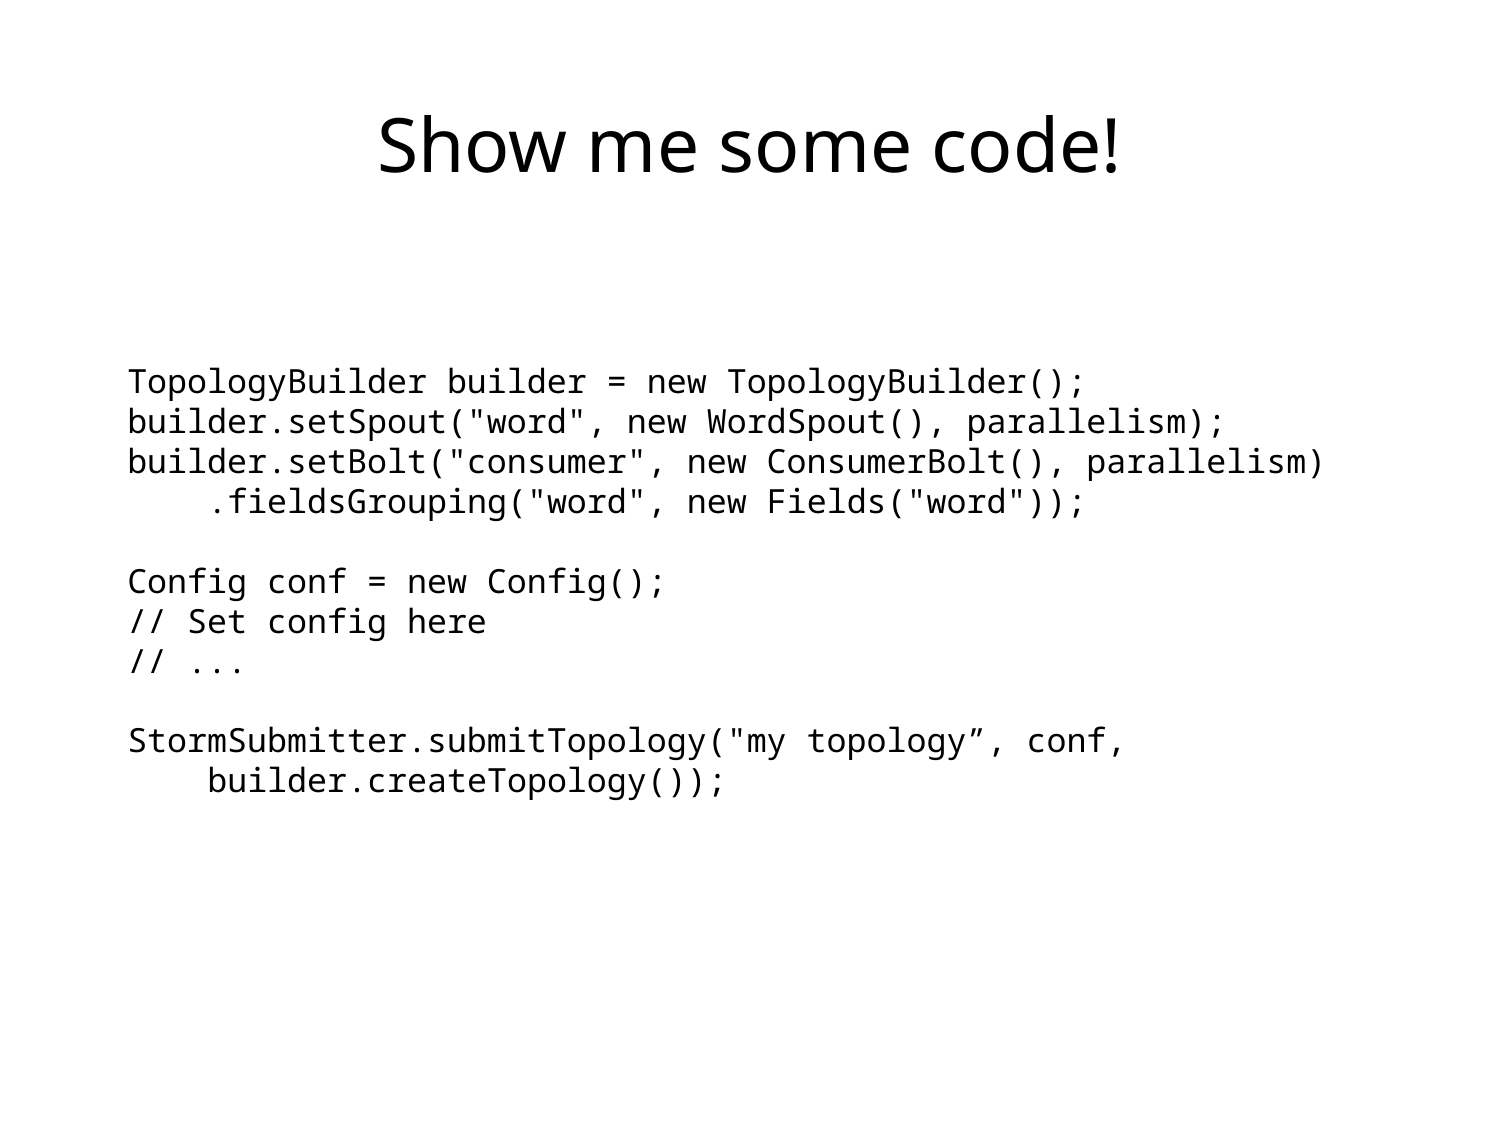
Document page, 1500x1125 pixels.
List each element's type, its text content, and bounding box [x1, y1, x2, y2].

text_box Show me some code! [0, 90, 1500, 203]
text_box TopologyBuilder builder = new TopologyBuilder(); builder.setSpout("word", new WordSpout(), parallelism); builder.setBolt("consumer", new ConsumerBolt(), parallelism) .fieldsGrouping("word", new Fields("word")); Config conf = new Config(); // Set config here // ... StormSubmitter.submitTopology("my topology”, conf, builder.createTopology()); [112, 352, 1388, 807]
